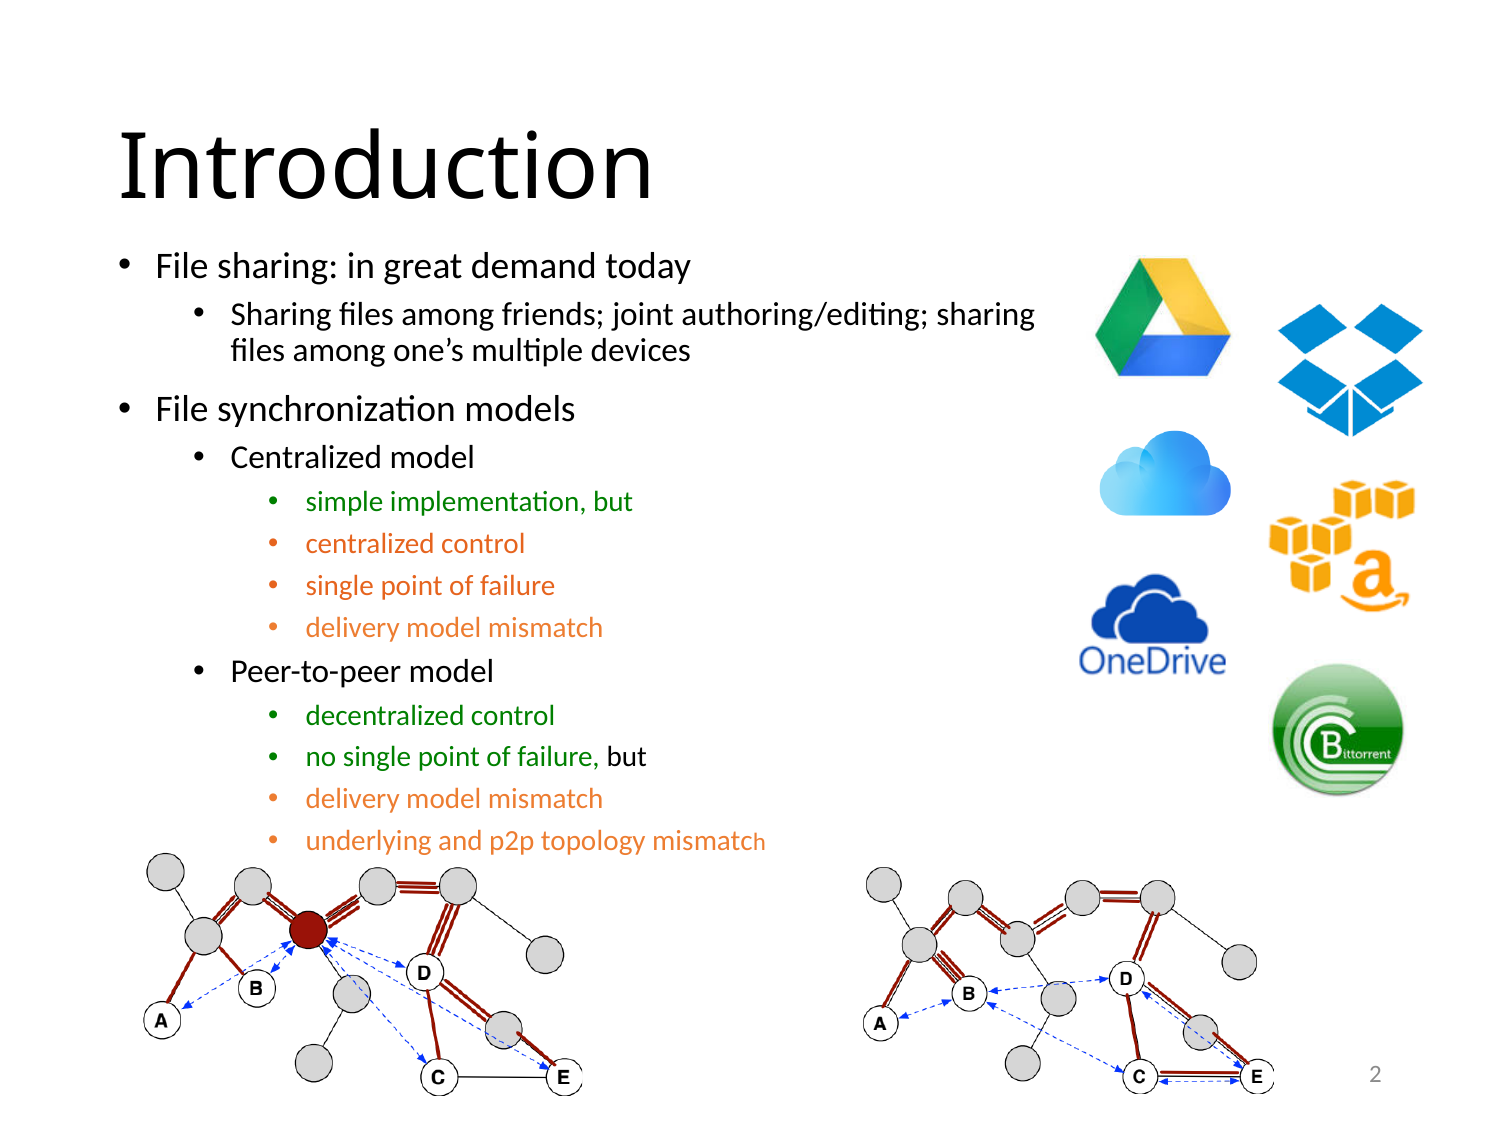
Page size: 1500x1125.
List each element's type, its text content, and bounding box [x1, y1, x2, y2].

list File sharing: in great demand today Sharing files among friends; joint authoring/editing; sharing files among one’s multiple devices File synchronization models Centralized model simple implementation, but centralized control single point of failure delivery model mismatch Peer-to-peer model decentralized control no single point of failure, but delivery model mismatch underlying and p2p topology mismatch [103, 238, 1069, 824]
picture [1075, 546, 1232, 702]
picture [1268, 659, 1408, 799]
picture [139, 850, 583, 1096]
picture [1090, 418, 1233, 543]
picture [860, 864, 1274, 1094]
picture [1267, 468, 1418, 619]
picture [1277, 296, 1424, 444]
picture [1070, 255, 1256, 379]
slide_number 2 [1059, 1042, 1397, 1103]
title Introduction [103, 59, 1397, 278]
